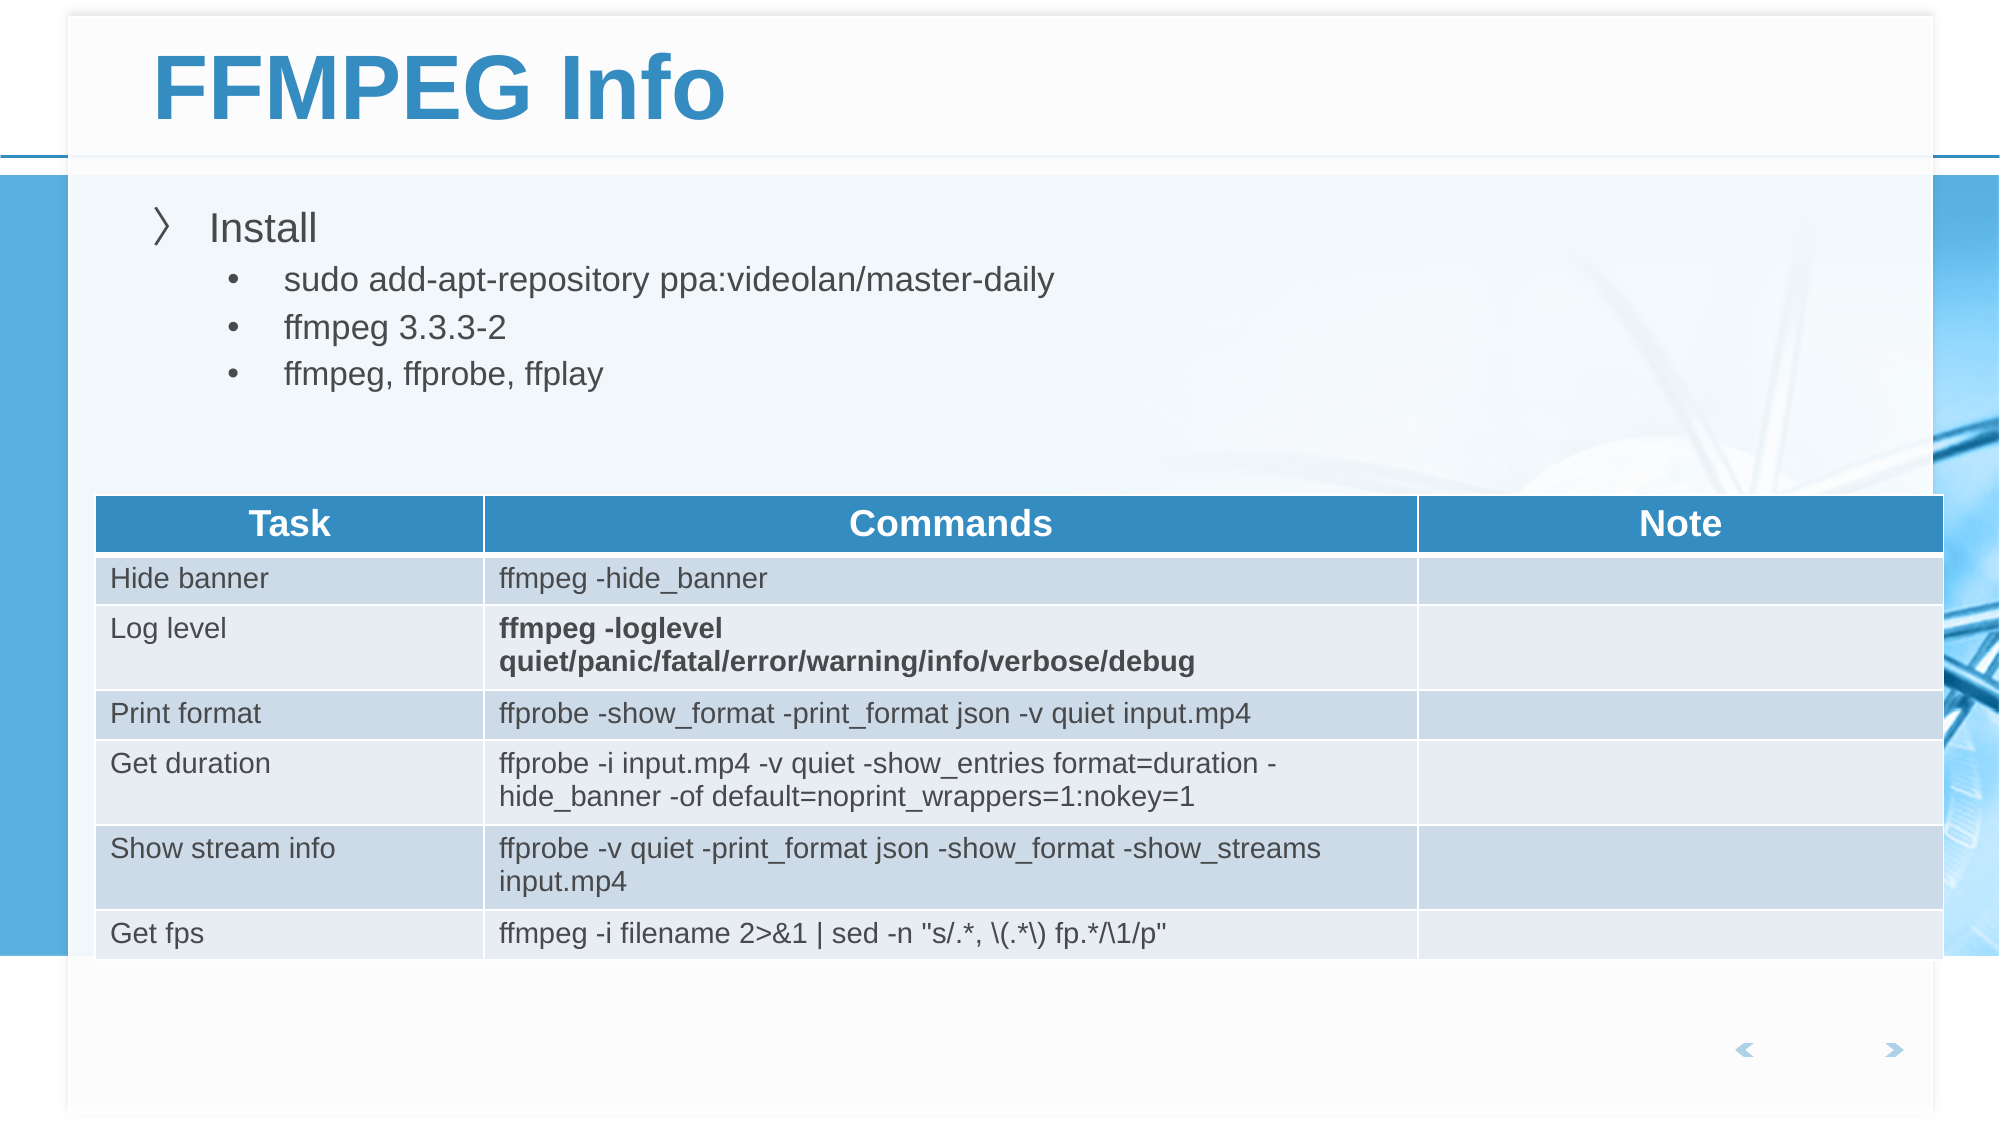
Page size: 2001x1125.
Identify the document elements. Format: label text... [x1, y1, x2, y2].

table_cell [1419, 691, 1943, 739]
table_cell [1419, 606, 1943, 689]
table_cell Get duration [96, 741, 483, 824]
table_cell ffprobe -v quiet -print_format json -show_format -show_streams input.mp4 [485, 826, 1417, 909]
table_cell Hide banner [96, 558, 483, 604]
table_cell [1419, 558, 1943, 604]
table_cell Log level [96, 606, 483, 689]
table_cell ffmpeg -i filename 2>&1 | sed -n "s/.*, \(.*\) fp.*/\1/p" [485, 911, 1417, 959]
table_header Commands [485, 496, 1417, 552]
table_cell [1419, 826, 1943, 909]
table_header Note [1419, 496, 1943, 552]
table_cell [1419, 741, 1943, 824]
table_cell [1419, 911, 1943, 959]
table_cell ffprobe -show_format -print_format json -v quiet input.mp4 [485, 691, 1417, 739]
picture [0, 0, 2001, 1125]
title FFMPEG Info [137, 29, 1863, 150]
table_cell ffprobe -i input.mp4 -v quiet -show_entries format=duration -hide_banner -of default=noprint_wrappers=1:nokey=1 [485, 741, 1417, 824]
table_header Task [96, 496, 483, 552]
list Install sudo add-apt-repository ppa:videolan/master-daily ffmpeg 3.3.3-2 ffmpeg, ffprobe, ffplay [137, 198, 1929, 370]
table_cell Show stream info [96, 826, 483, 909]
table_cell ffmpeg -hide_banner [485, 558, 1417, 604]
table_cell Get fps [96, 911, 483, 959]
table_cell ffmpeg -loglevel quiet/panic/fatal/error/warning/info/verbose/debug [485, 606, 1417, 689]
table_cell Print format [96, 691, 483, 739]
